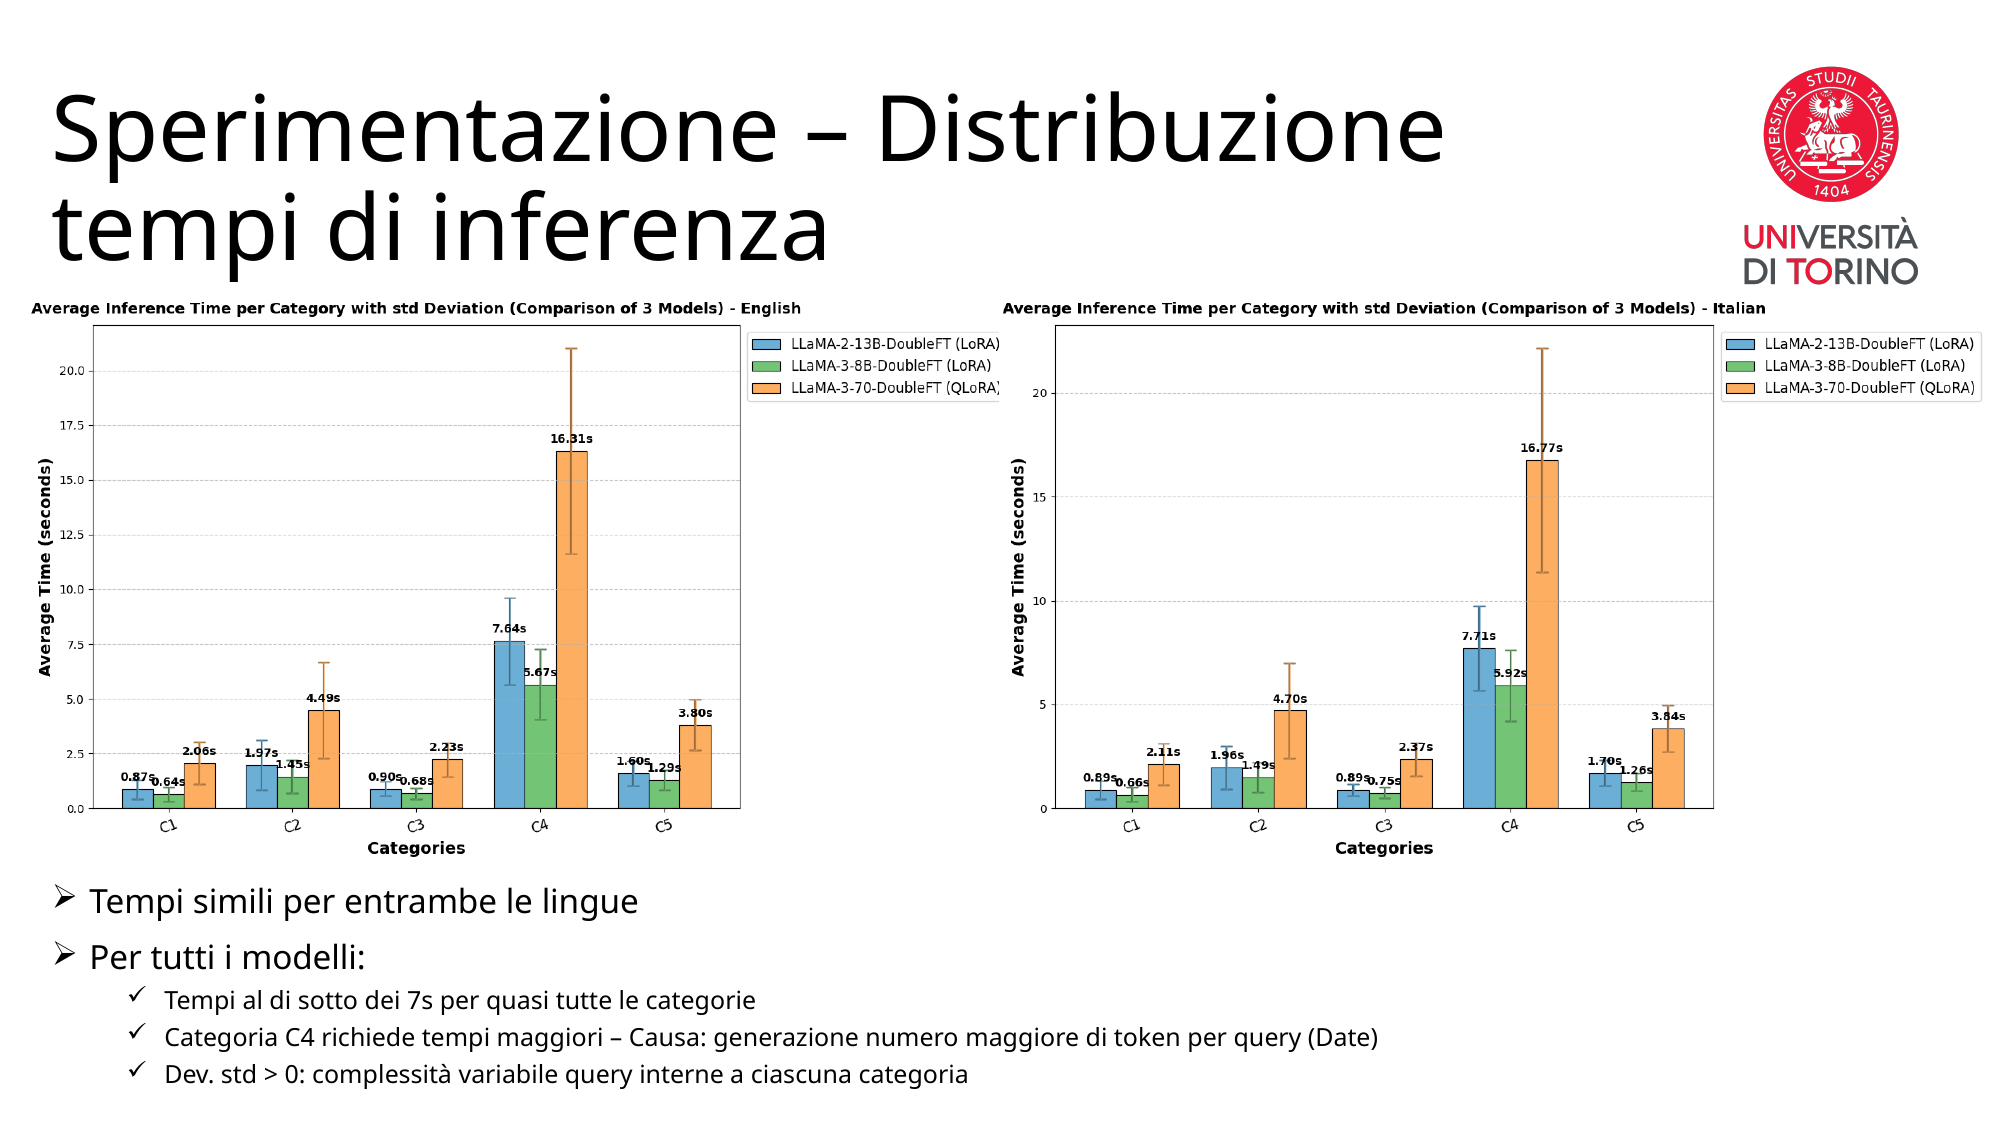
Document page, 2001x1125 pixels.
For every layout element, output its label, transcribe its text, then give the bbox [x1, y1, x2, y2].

picture [26, 0, 2000, 869]
text_box Tempi simili per entrambe le lingue Per tutti i modelli: Tempi al di sotto dei 7s per quasi tutte le categorie Categoria C4 richiede tempi maggiori – Causa: generazione numero maggiore di token per query (Date) Dev. std > 0: complessità variabile query interne a ciascuna categoria [36, 877, 1983, 1111]
title Sperimentazione – Distribuzione tempi di inferenza [36, 72, 1705, 289]
